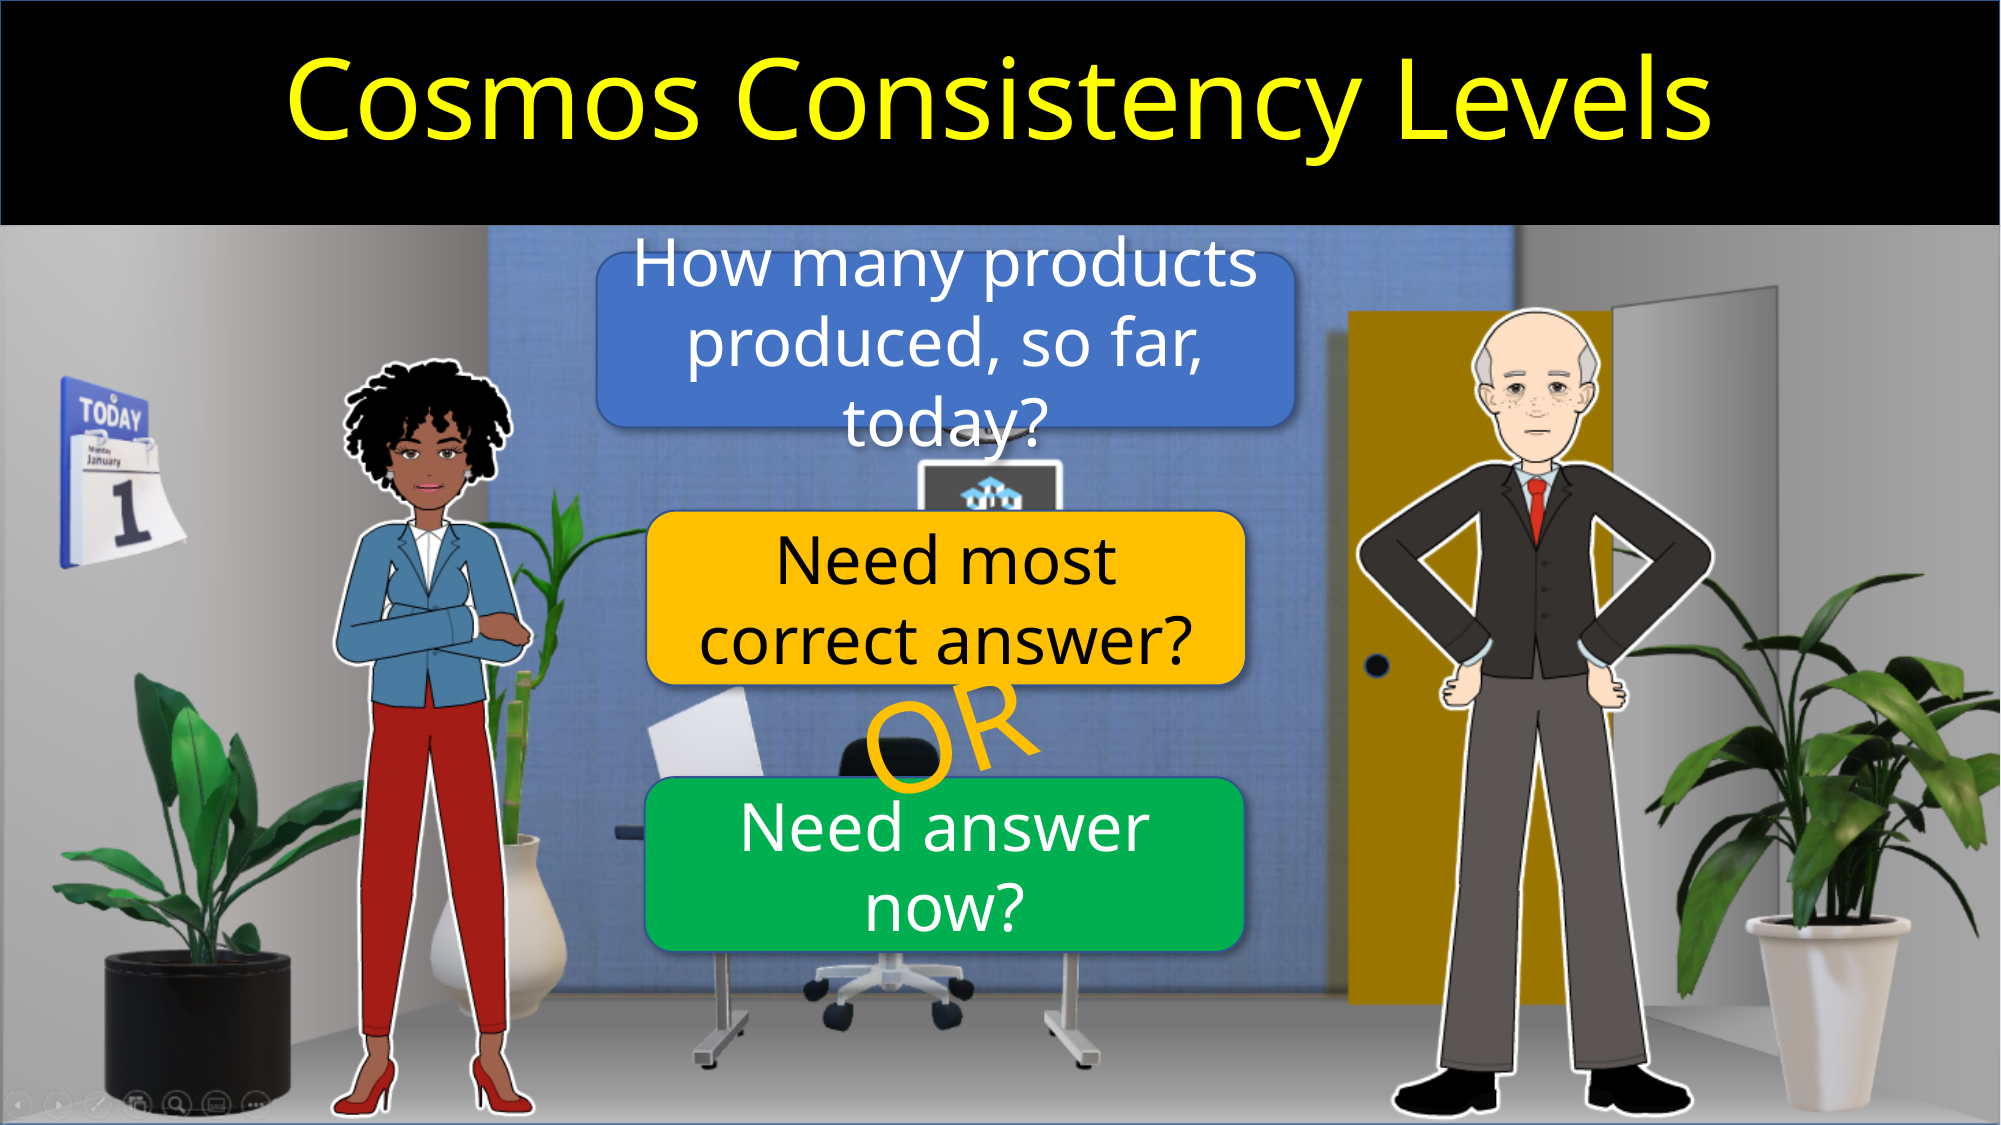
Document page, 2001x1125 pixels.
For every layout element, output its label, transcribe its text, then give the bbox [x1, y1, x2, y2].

text_box Cosmos Consistency Levels [268, 19, 1732, 170]
picture [0, 225, 2000, 1125]
